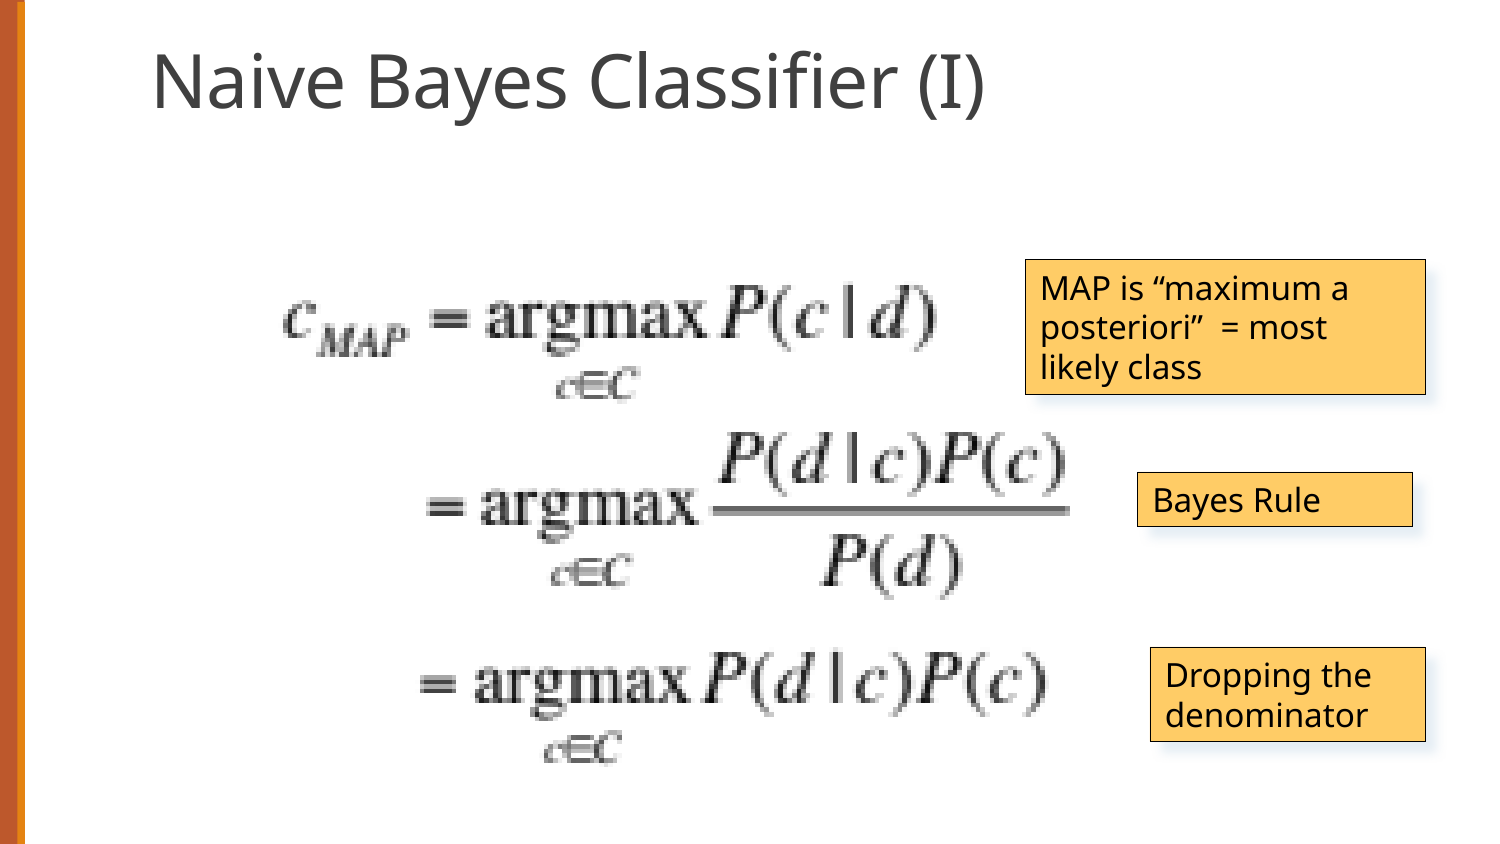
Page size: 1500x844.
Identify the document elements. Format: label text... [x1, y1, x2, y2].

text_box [273, 267, 943, 410]
text_box MAP is “maximum a posteriori” = most likely class [1025, 259, 1425, 394]
text_box Dropping the denominator [1149, 646, 1425, 742]
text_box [416, 408, 1076, 610]
text_box Bayes Rule [1137, 471, 1413, 527]
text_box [411, 633, 1050, 773]
title Naive Bayes Classifier (I) [135, 19, 1373, 132]
